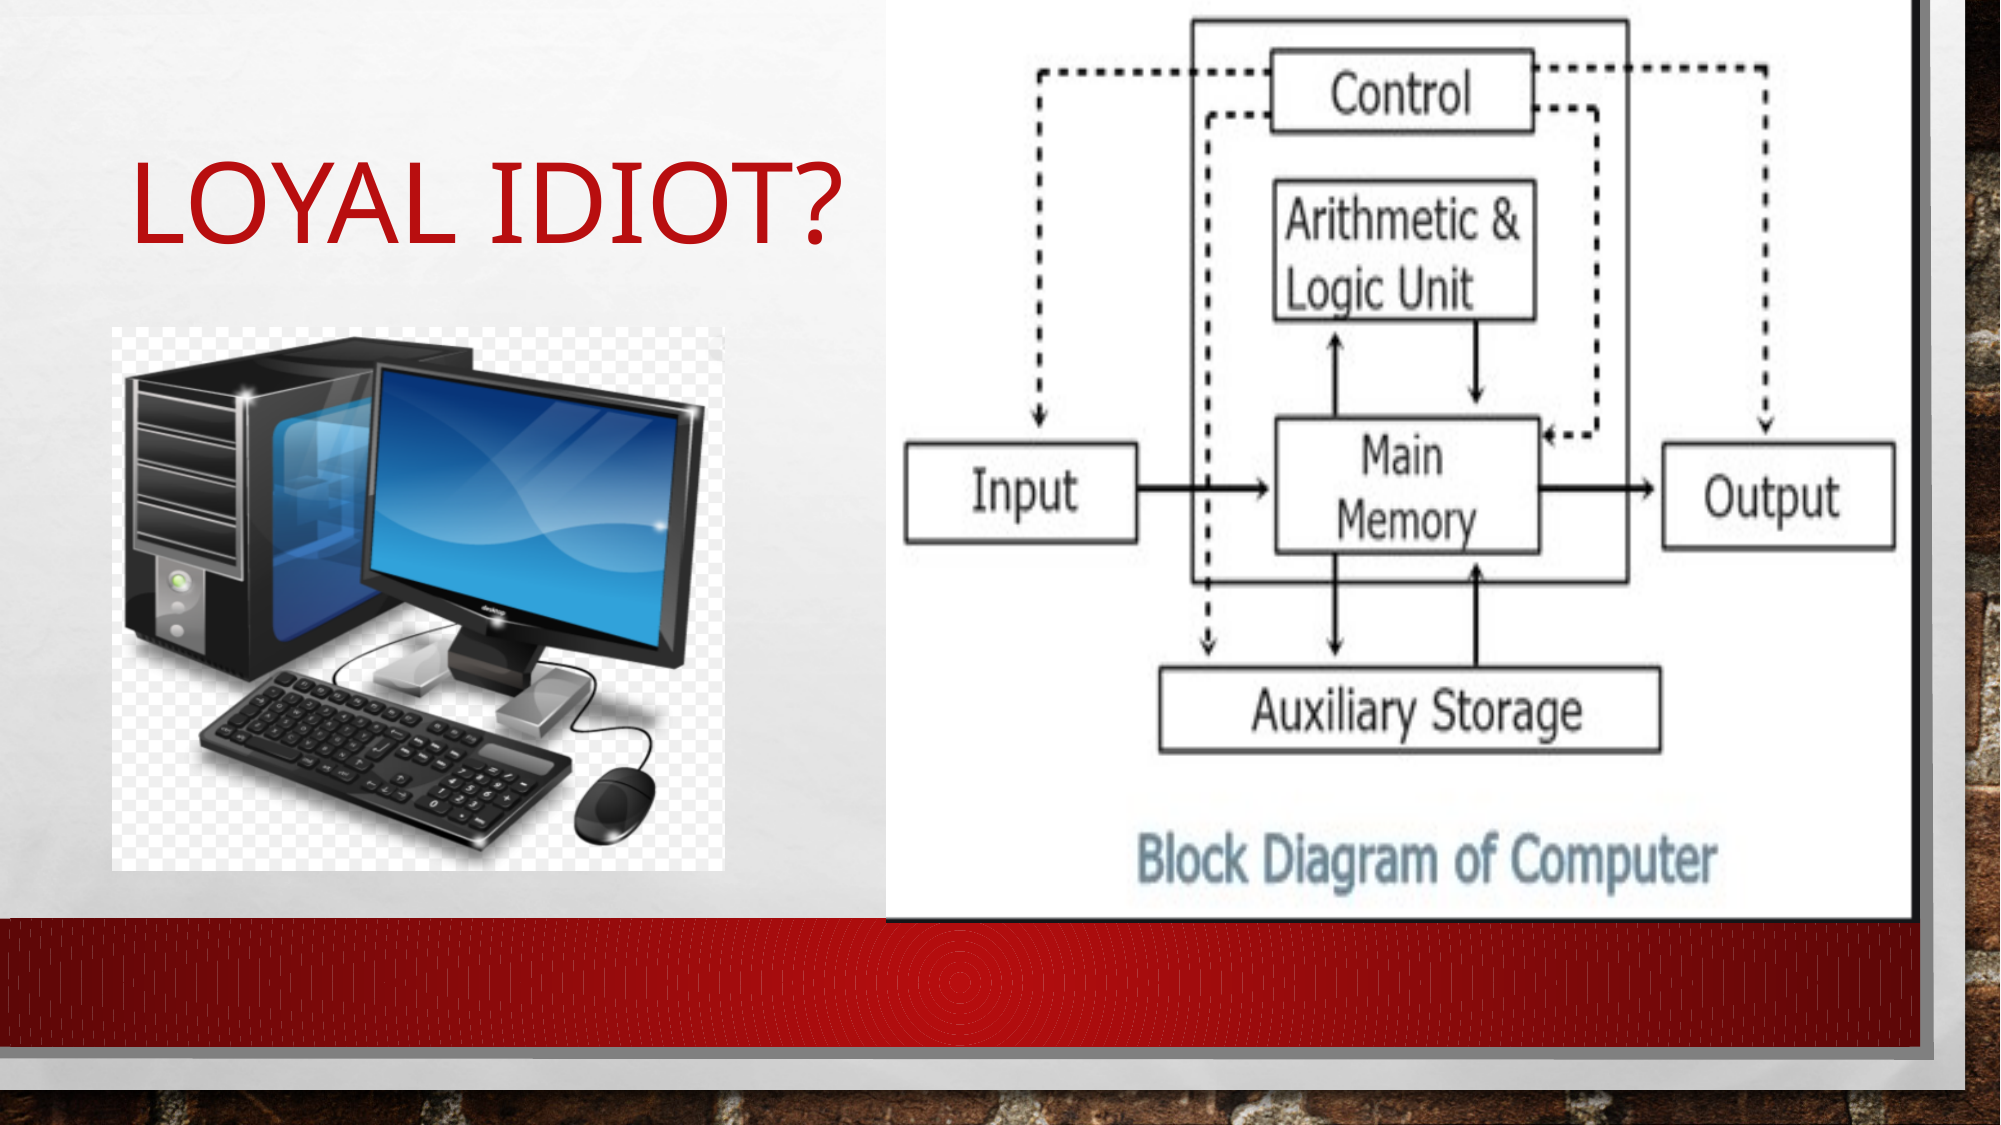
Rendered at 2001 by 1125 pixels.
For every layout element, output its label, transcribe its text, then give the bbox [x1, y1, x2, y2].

picture [885, 0, 1921, 924]
title LOYAL IDIOT? [112, 112, 885, 302]
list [112, 327, 725, 872]
picture [0, 0, 2000, 1125]
